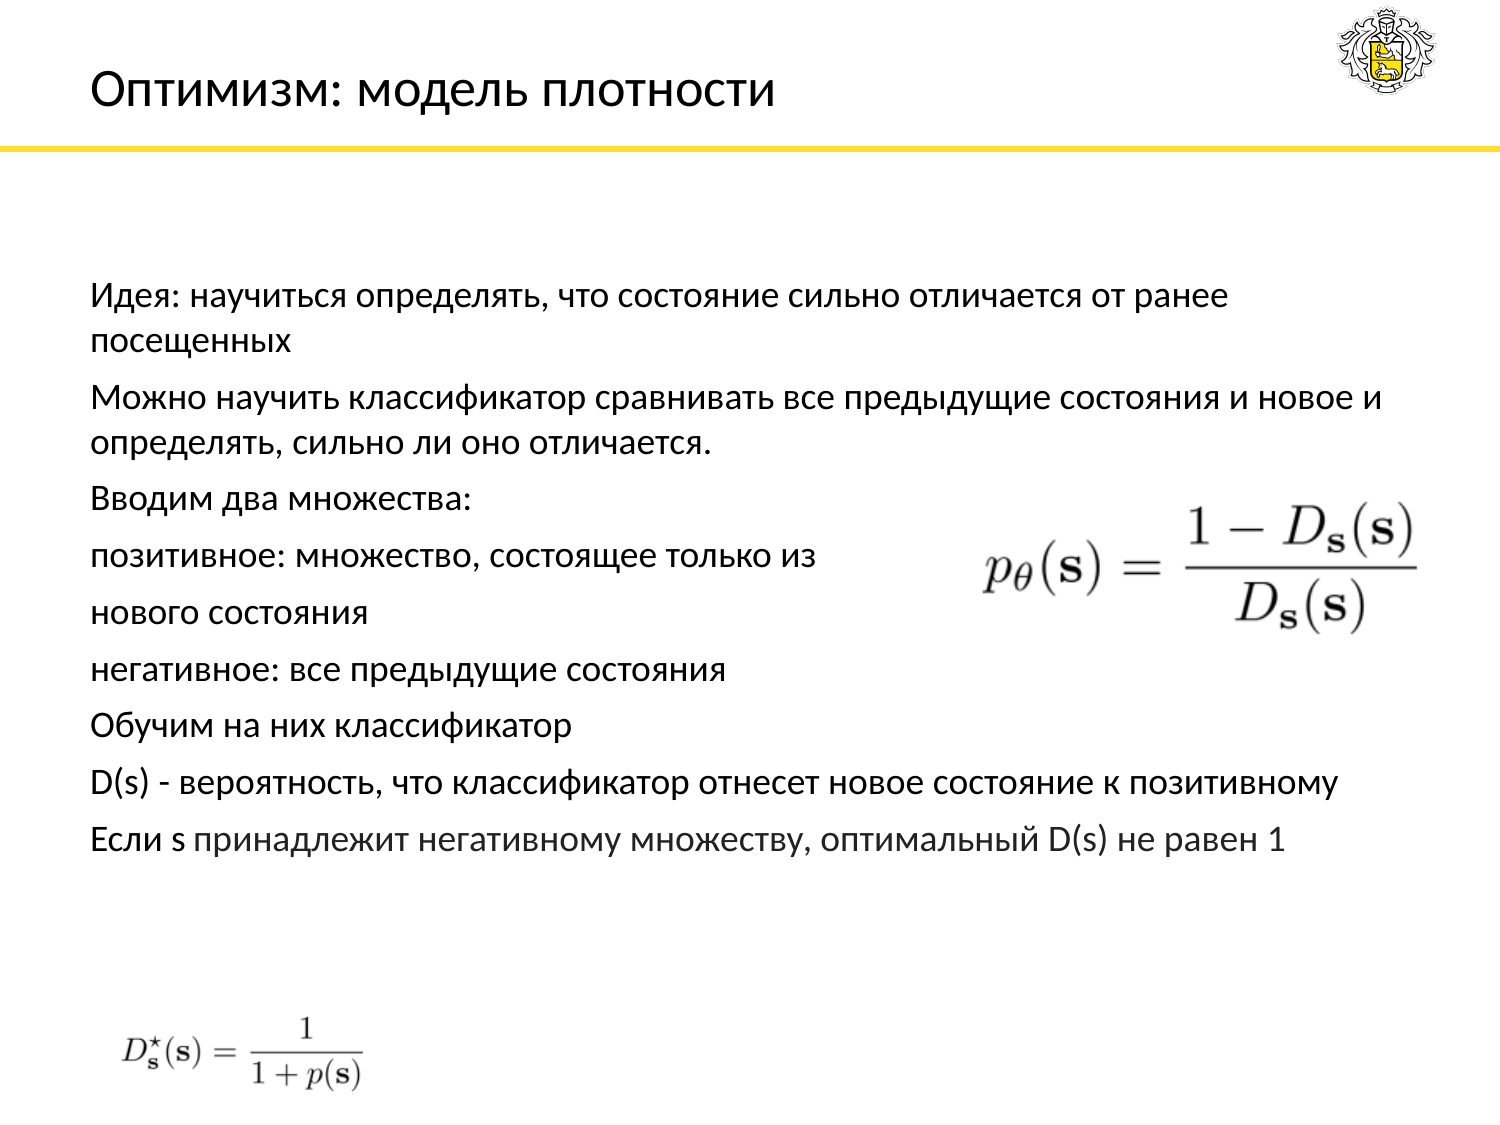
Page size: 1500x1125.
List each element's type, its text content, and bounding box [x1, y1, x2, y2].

picture [1314, 0, 1456, 112]
title Оптимизм: модель плотности [75, 50, 1425, 119]
picture [952, 463, 1426, 662]
picture [106, 995, 380, 1119]
list Идея: научиться определять, что состояние сильно отличается от ранее посещенных Можно научить классификатор сравнивать все предыдущие состояния и новое и определять, сильно ли оно отличается. Вводим два множества: позитивное: множество, состоящее только из нового состояния негативное: все предыдущие состояния Обучим на них классификатор D(s) - вероятность, что классификатор отнесет новое состояние к позитивному Если s принадлежит негативному множеству, оптимальный D(s) не равен 1 [75, 262, 1425, 968]
